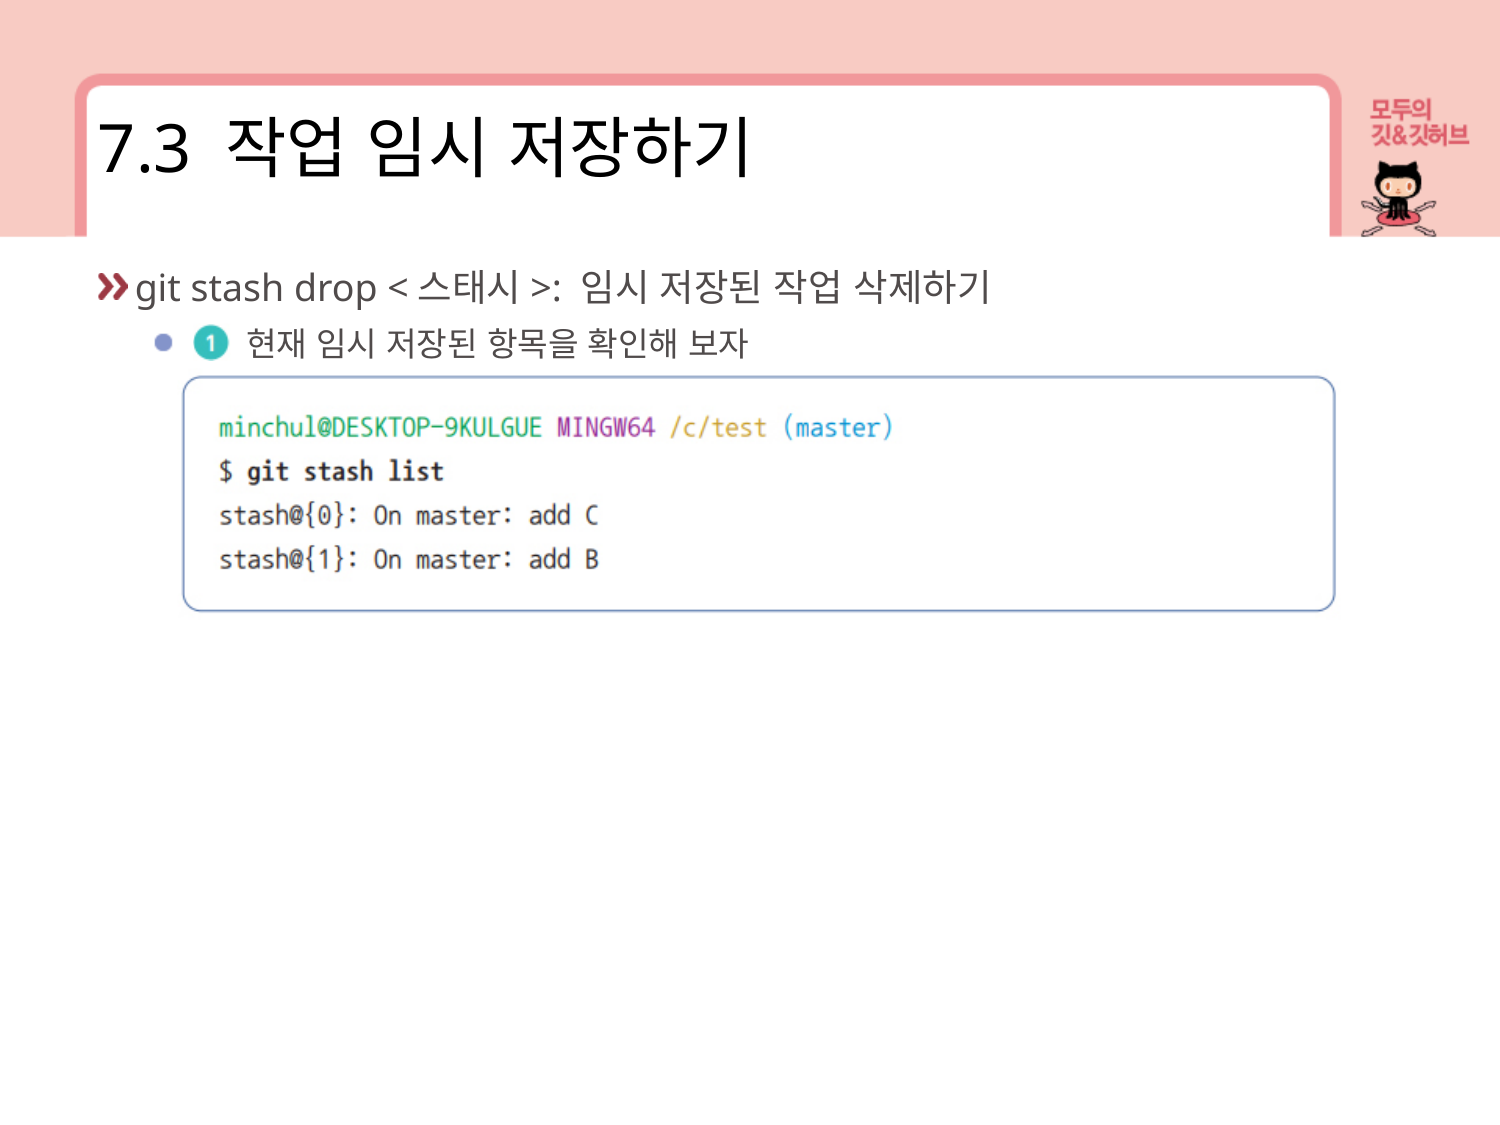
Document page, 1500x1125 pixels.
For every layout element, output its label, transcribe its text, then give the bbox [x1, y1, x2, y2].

text_box 7.3 작업 임시 저장하기 [82, 61, 1413, 193]
picture [0, 0, 1500, 1125]
text_box git stash drop <스태시>: 임시 저장된 작업 삭제하기 현재 임시 저장된 항목을 확인해 보자 [82, 252, 1413, 1067]
